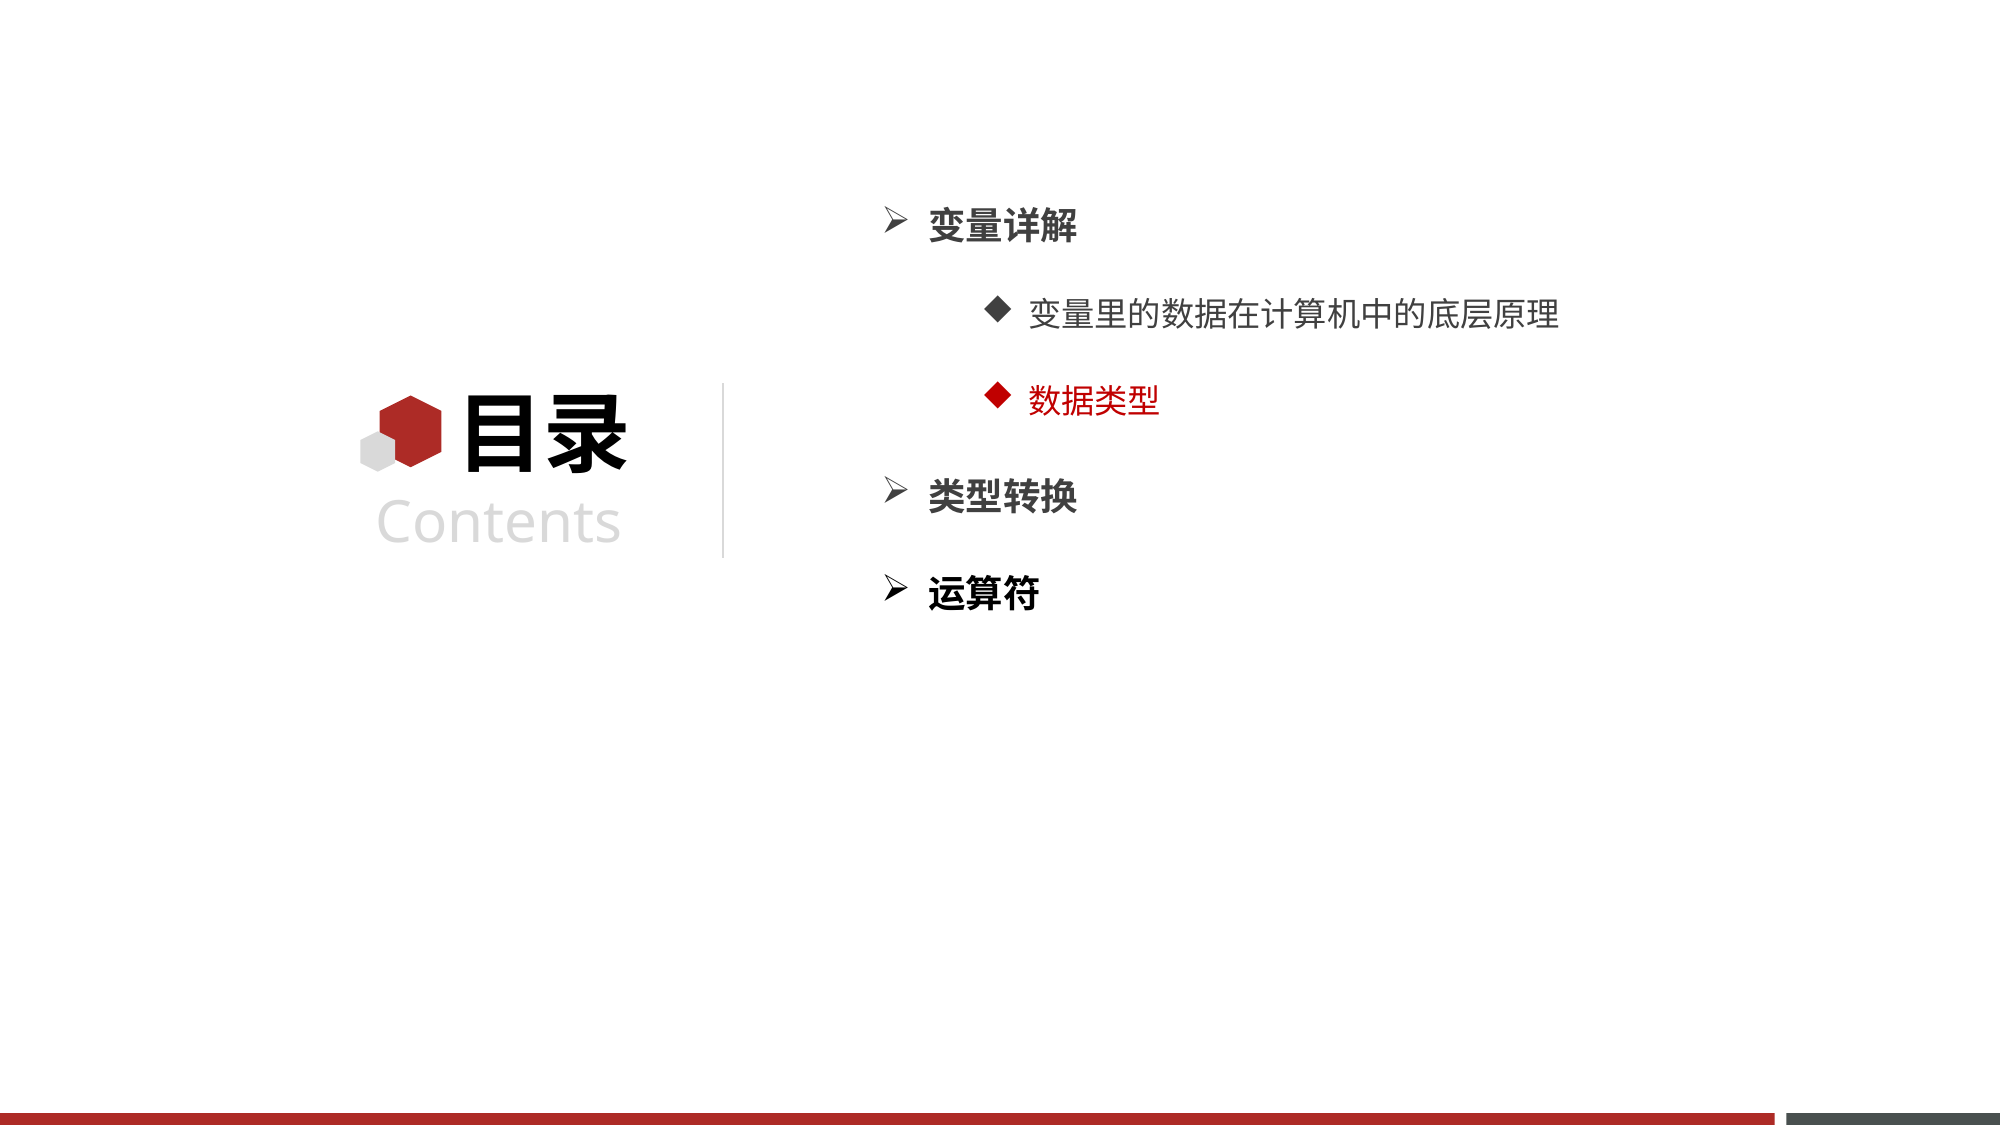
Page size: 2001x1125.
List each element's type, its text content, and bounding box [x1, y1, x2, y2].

text_box 变量详解 变量里的数据在计算机中的底层原理 数据类型 类型转换 运算符 [866, 97, 1667, 623]
